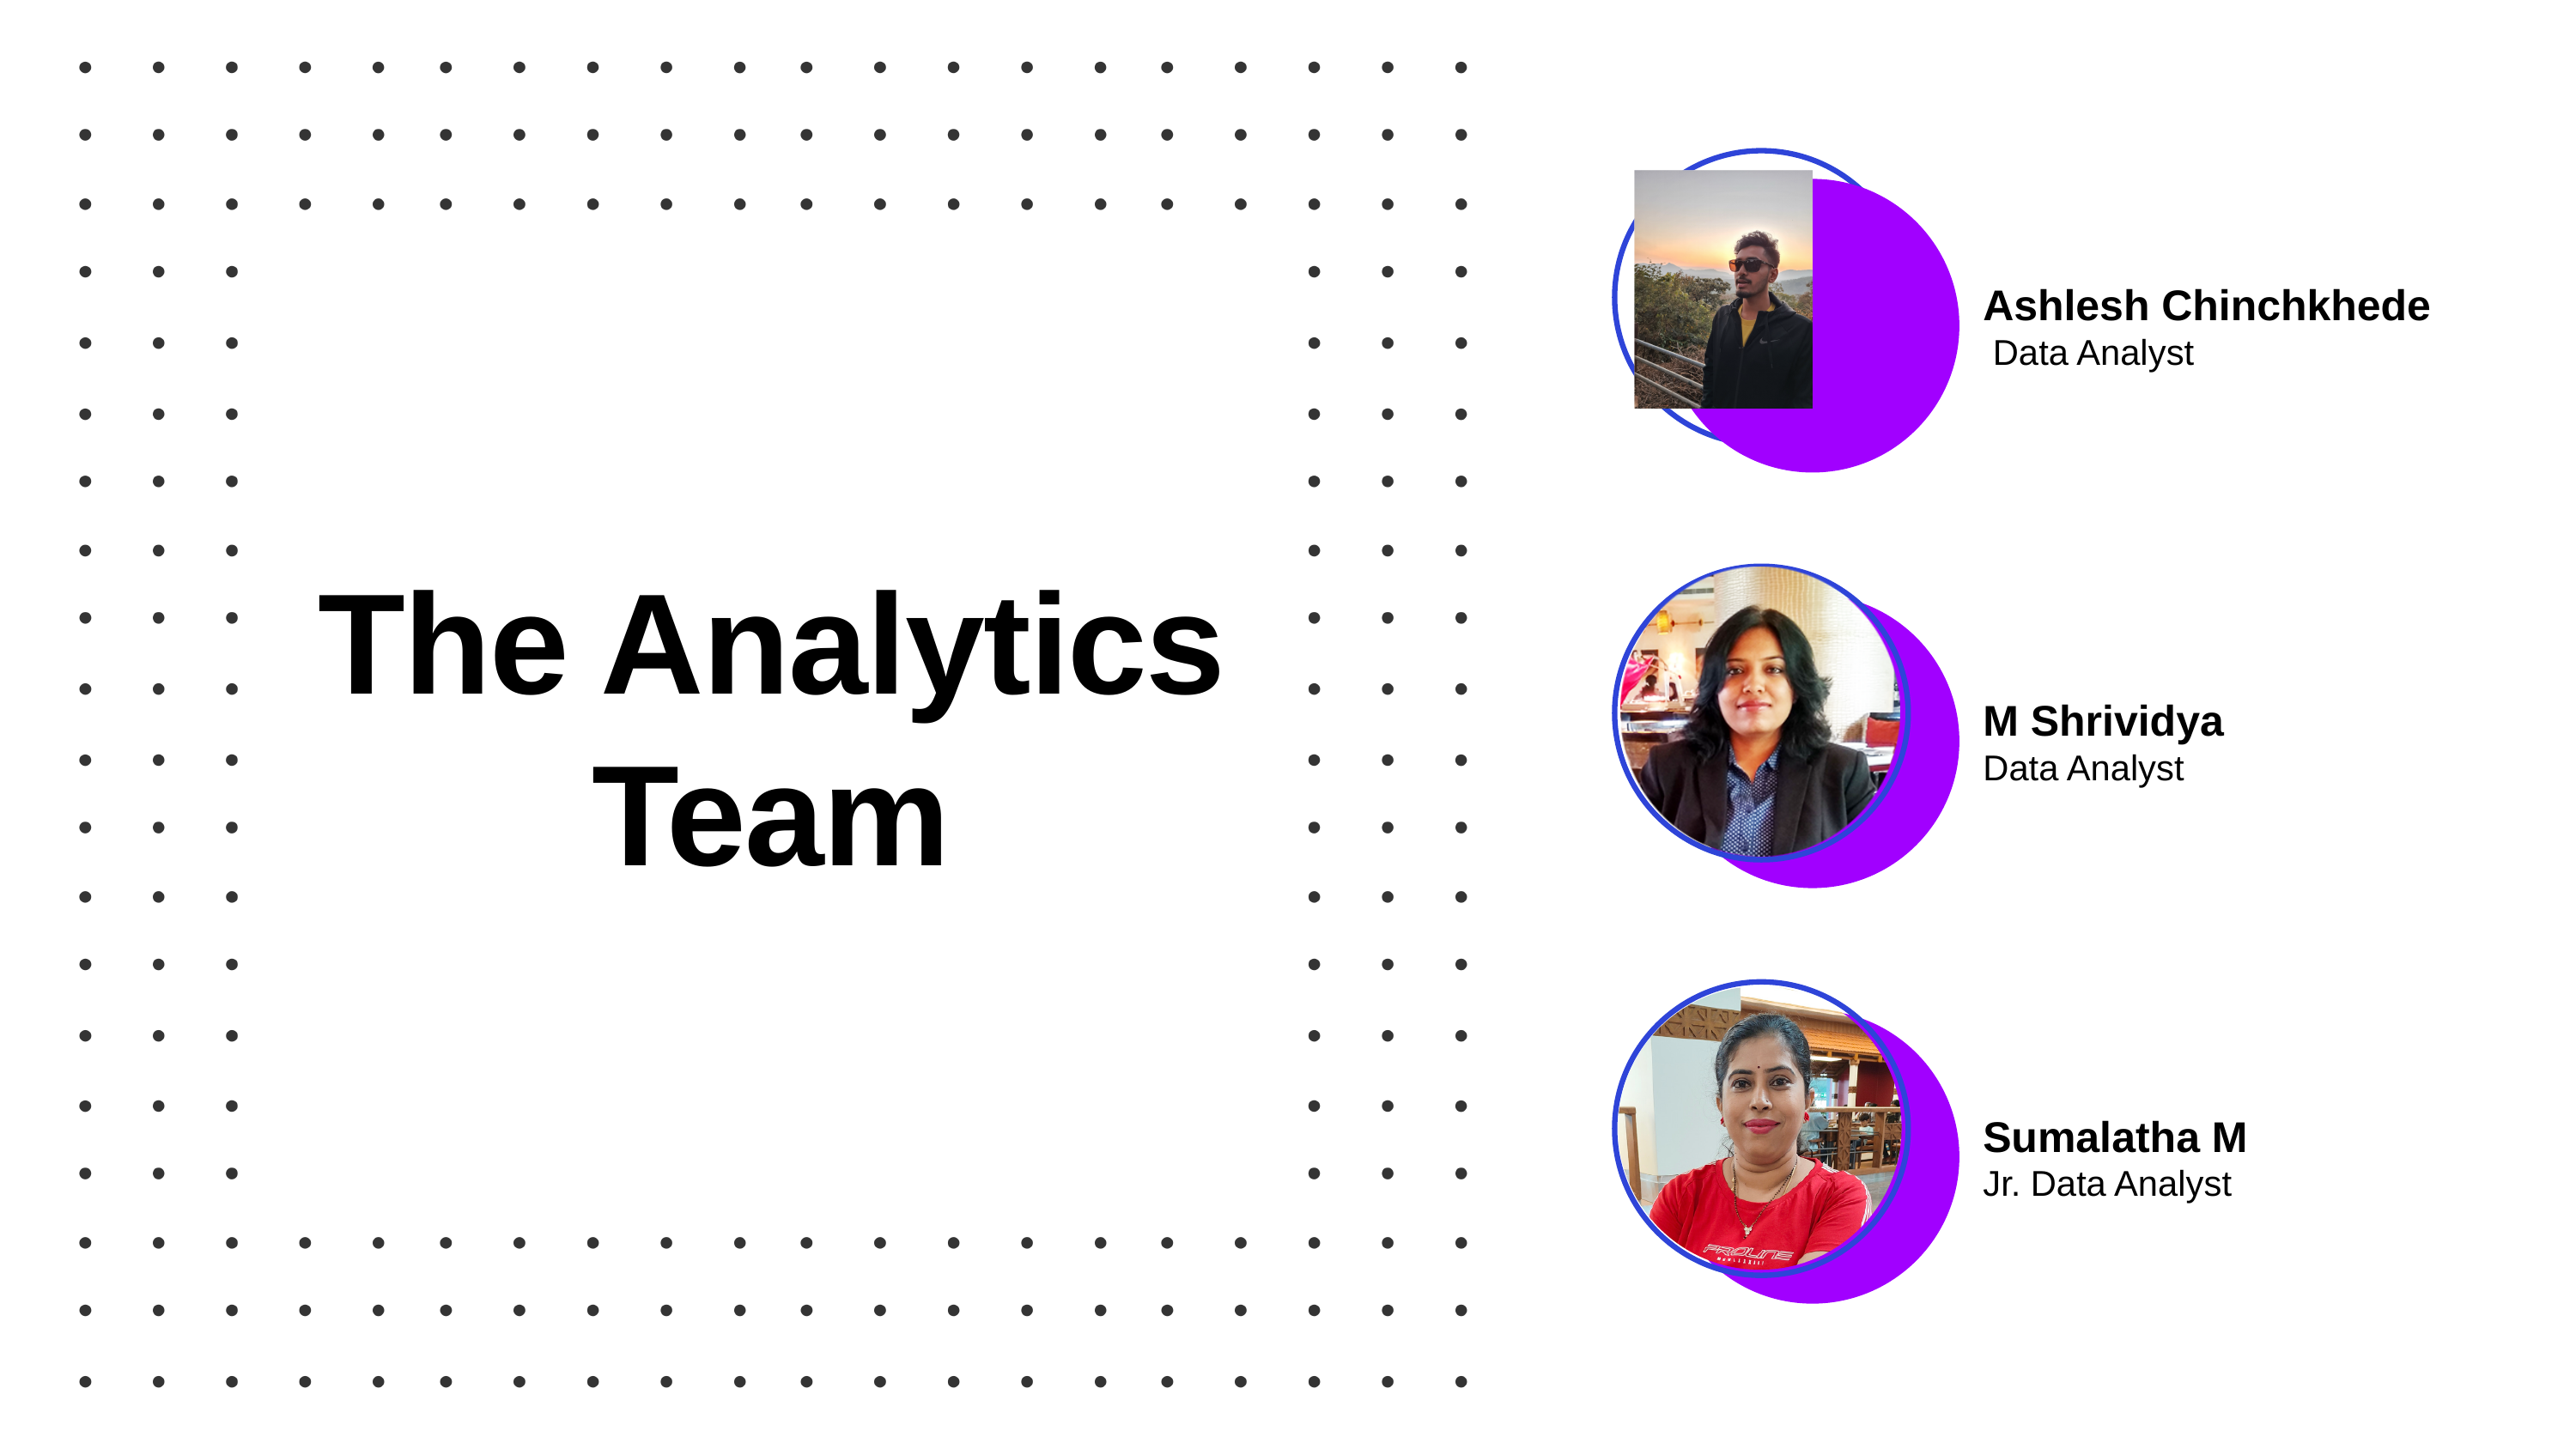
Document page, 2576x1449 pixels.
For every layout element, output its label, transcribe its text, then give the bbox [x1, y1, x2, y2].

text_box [1665, 594, 1960, 888]
text_box [1612, 678, 1616, 749]
picture [1620, 567, 1900, 857]
picture [1604, 171, 1843, 409]
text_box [1665, 1009, 1960, 1304]
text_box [70, 57, 1472, 1392]
text_box [1721, 979, 1801, 985]
picture [1618, 985, 1902, 1270]
text_box Ashlesh Chinchkhede Data Analyst [1970, 271, 2540, 379]
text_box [1665, 179, 1960, 473]
text_box M Shrividya Data Analyst [1970, 687, 2540, 795]
text_box [1683, 148, 1850, 177]
text_box Sumalatha M Jr. Data Analyst [1970, 1102, 2540, 1210]
